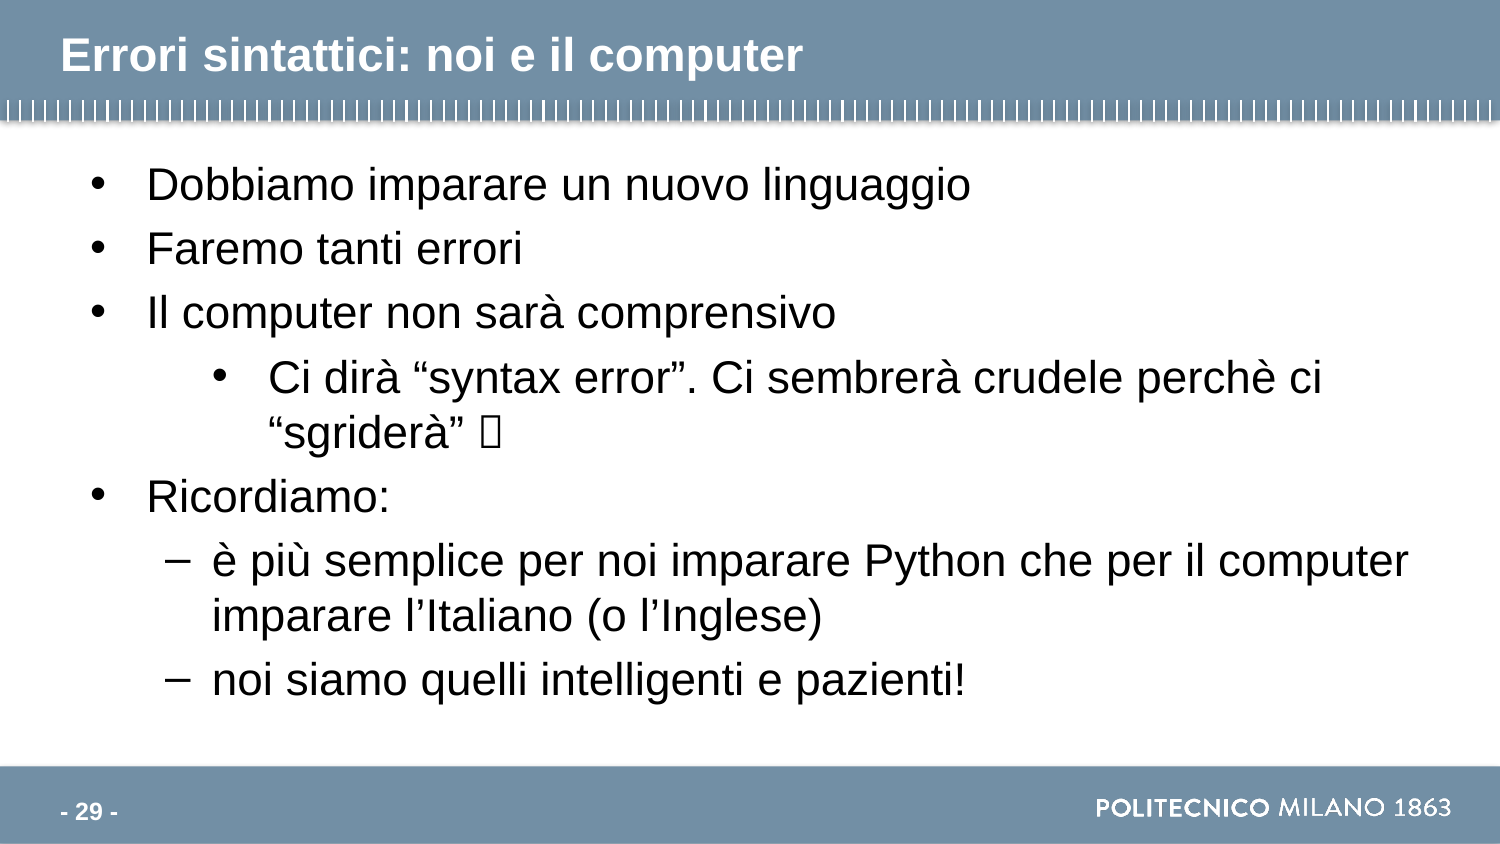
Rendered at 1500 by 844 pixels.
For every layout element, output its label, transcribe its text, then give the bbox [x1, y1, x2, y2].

picture [1091, 789, 1456, 825]
title Errori sintattici: noi e il computer [45, 17, 1456, 90]
list Dobbiamo imparare un nuovo linguaggio Faremo tanti errori Il computer non sarà comprensivo Ci dirà “syntax error”. Ci sembrerà crudele perchè ci “sgriderà”  Ricordiamo: è più semplice per noi imparare Python che per il computer imparare l’Italiano (o l’Inglese) noi siamo quelli intelligenti e pazienti! [75, 147, 1441, 745]
slide_number - 29 - [45, 788, 170, 825]
